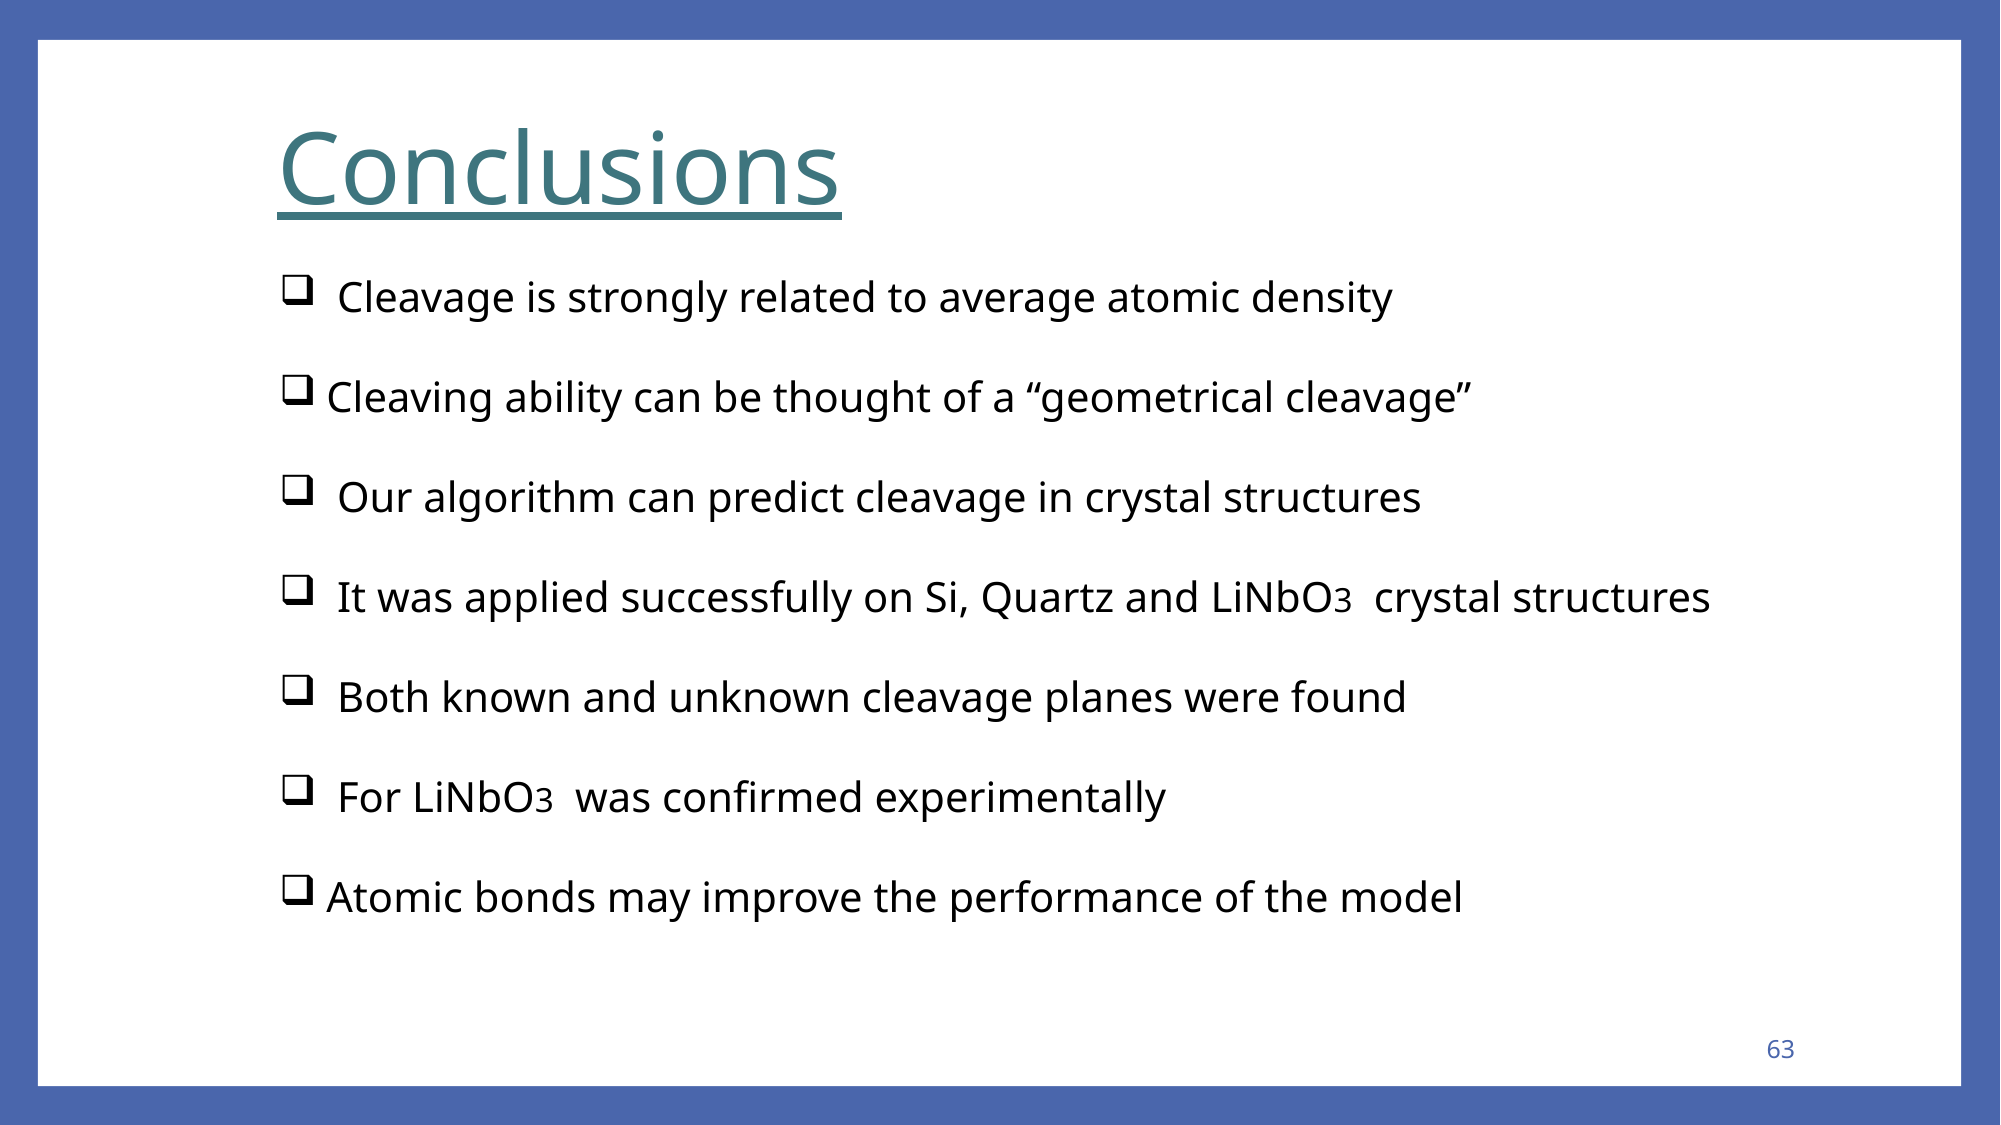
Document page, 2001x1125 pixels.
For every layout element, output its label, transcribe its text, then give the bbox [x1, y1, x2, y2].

text_box Conclusions [262, 97, 948, 233]
slide_number 63 [1530, 1020, 1811, 1081]
